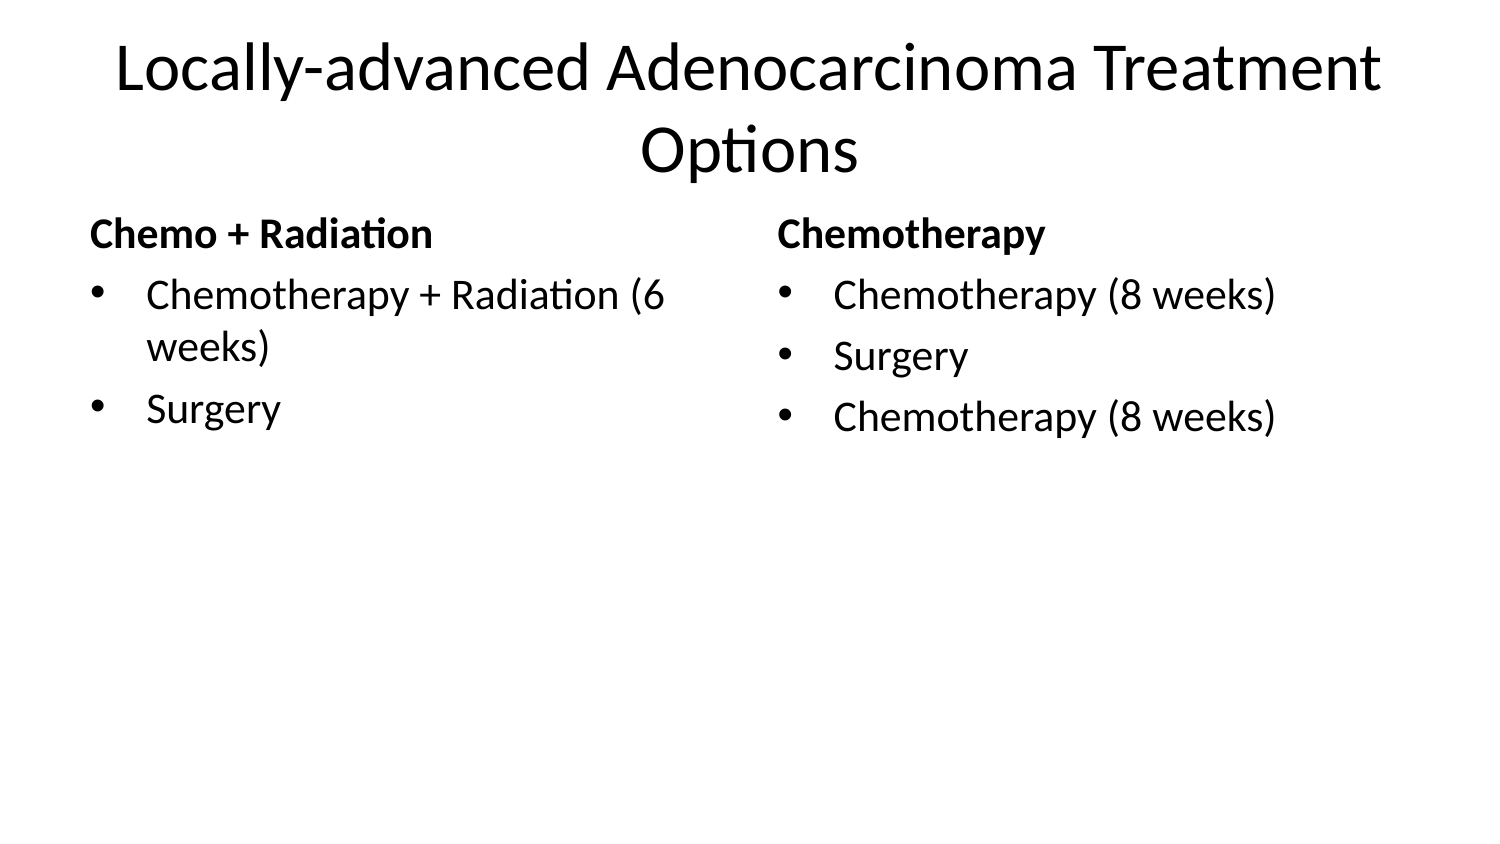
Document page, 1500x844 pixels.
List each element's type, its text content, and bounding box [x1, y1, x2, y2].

title Locally-advanced Adenocarcinoma Treatment Options [75, 33, 1425, 175]
list Chemotherapy Chemotherapy (8 weeks) Surgery Chemotherapy (8 weeks) [762, 196, 1425, 754]
list Chemo + Radiation Chemotherapy + Radiation (6 weeks) Surgery [75, 196, 738, 754]
